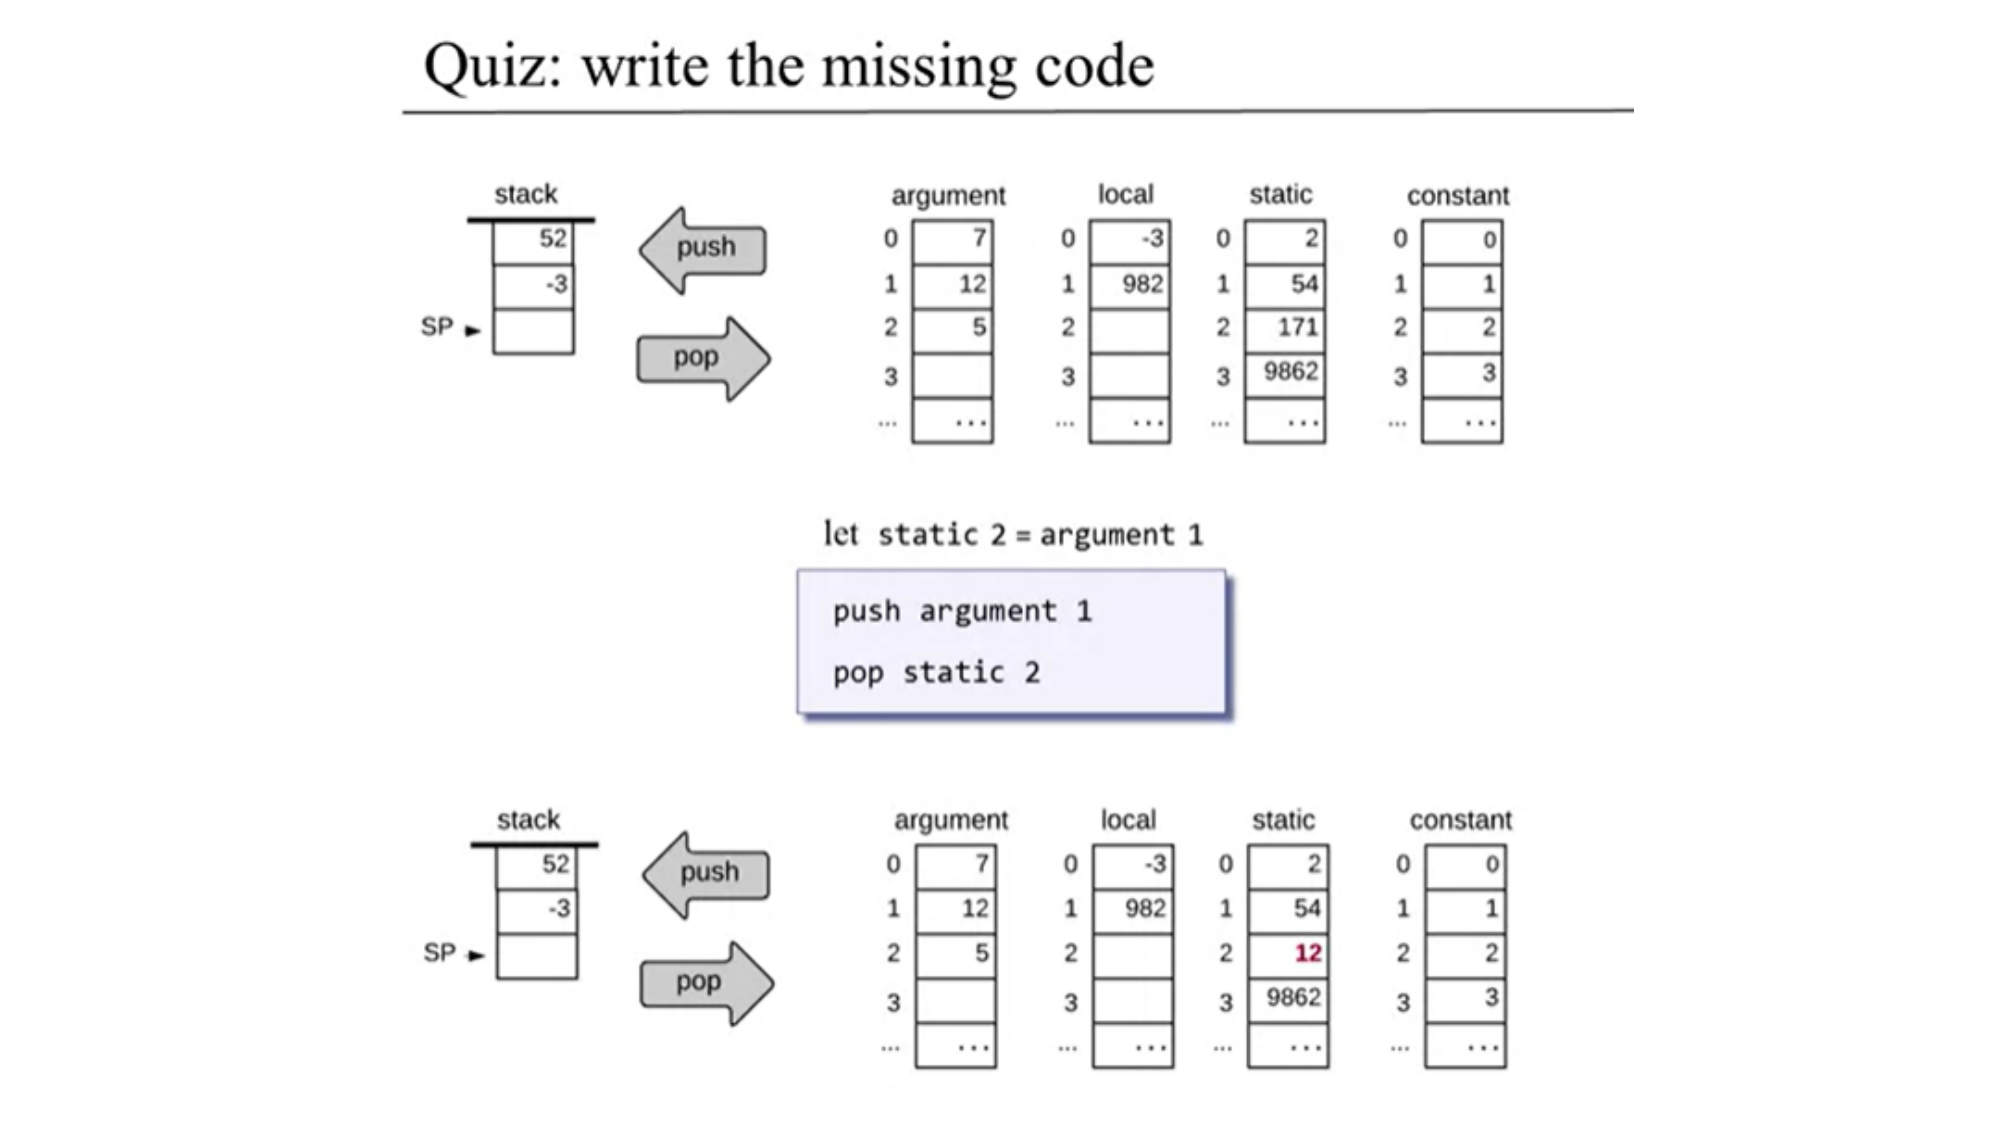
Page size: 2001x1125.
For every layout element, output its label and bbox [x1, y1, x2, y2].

picture [373, 19, 1634, 1112]
